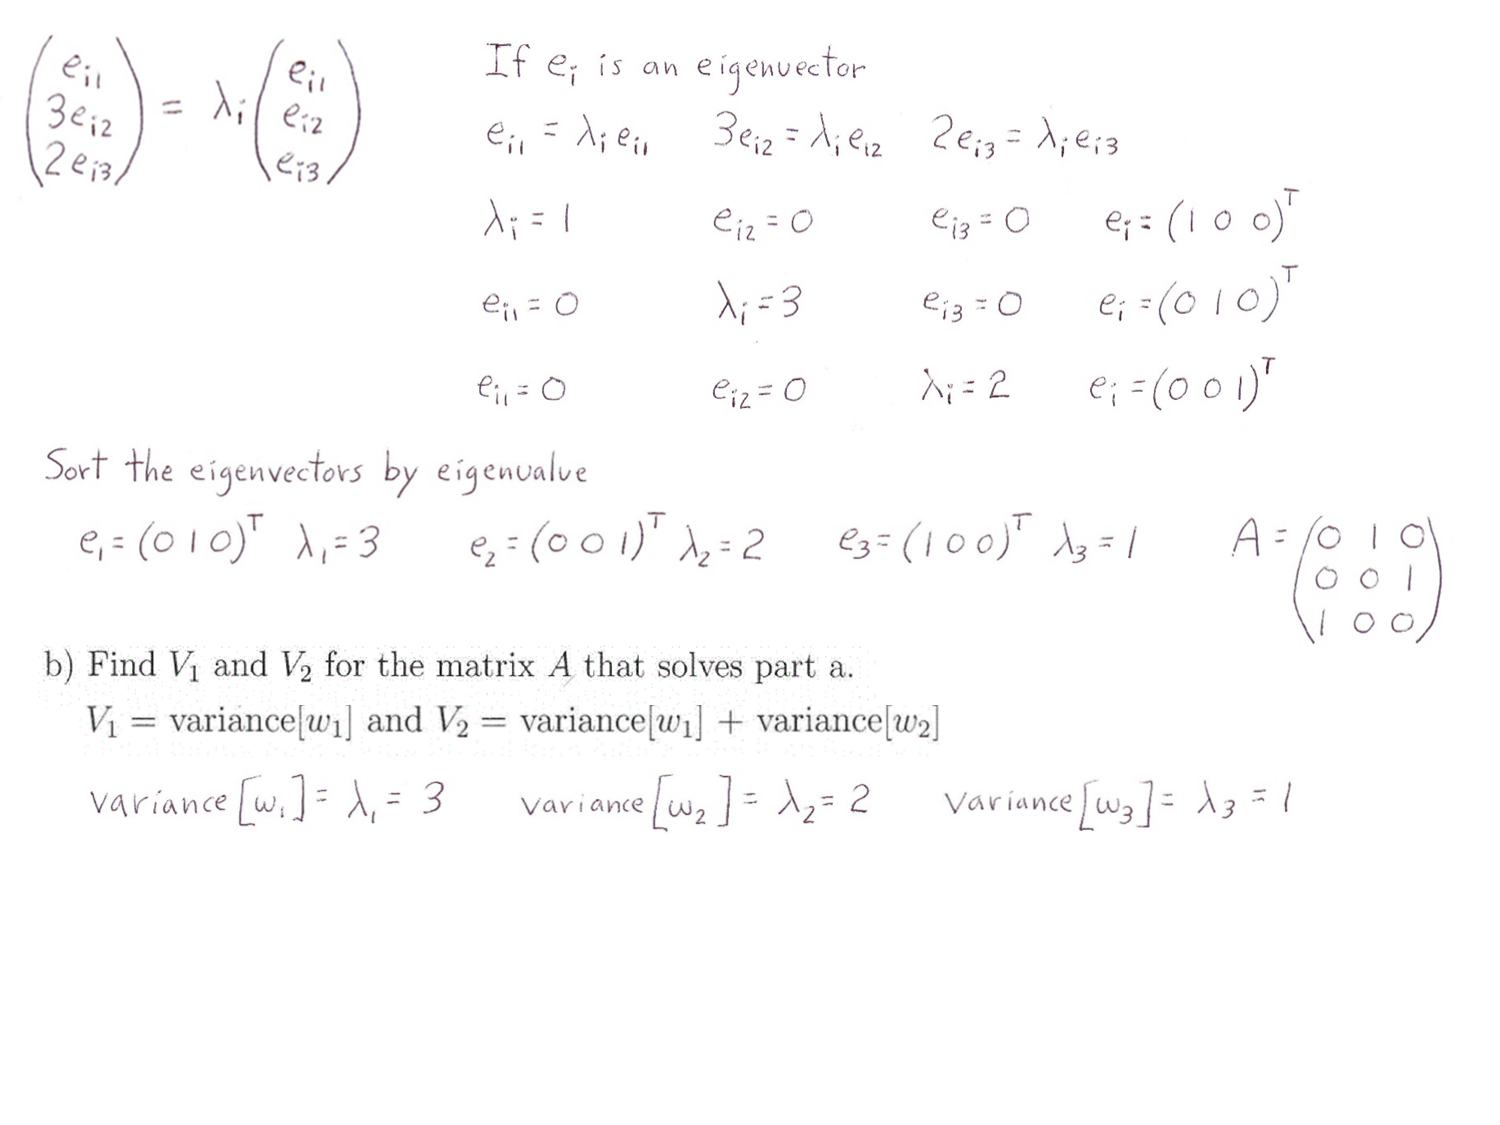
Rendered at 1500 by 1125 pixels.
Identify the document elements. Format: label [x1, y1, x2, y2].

picture [29, 434, 604, 505]
picture [29, 509, 787, 580]
picture [1214, 494, 1456, 667]
picture [449, 29, 1320, 432]
picture [0, 14, 400, 217]
picture [29, 614, 944, 842]
picture [929, 772, 1317, 842]
picture [824, 509, 1141, 580]
